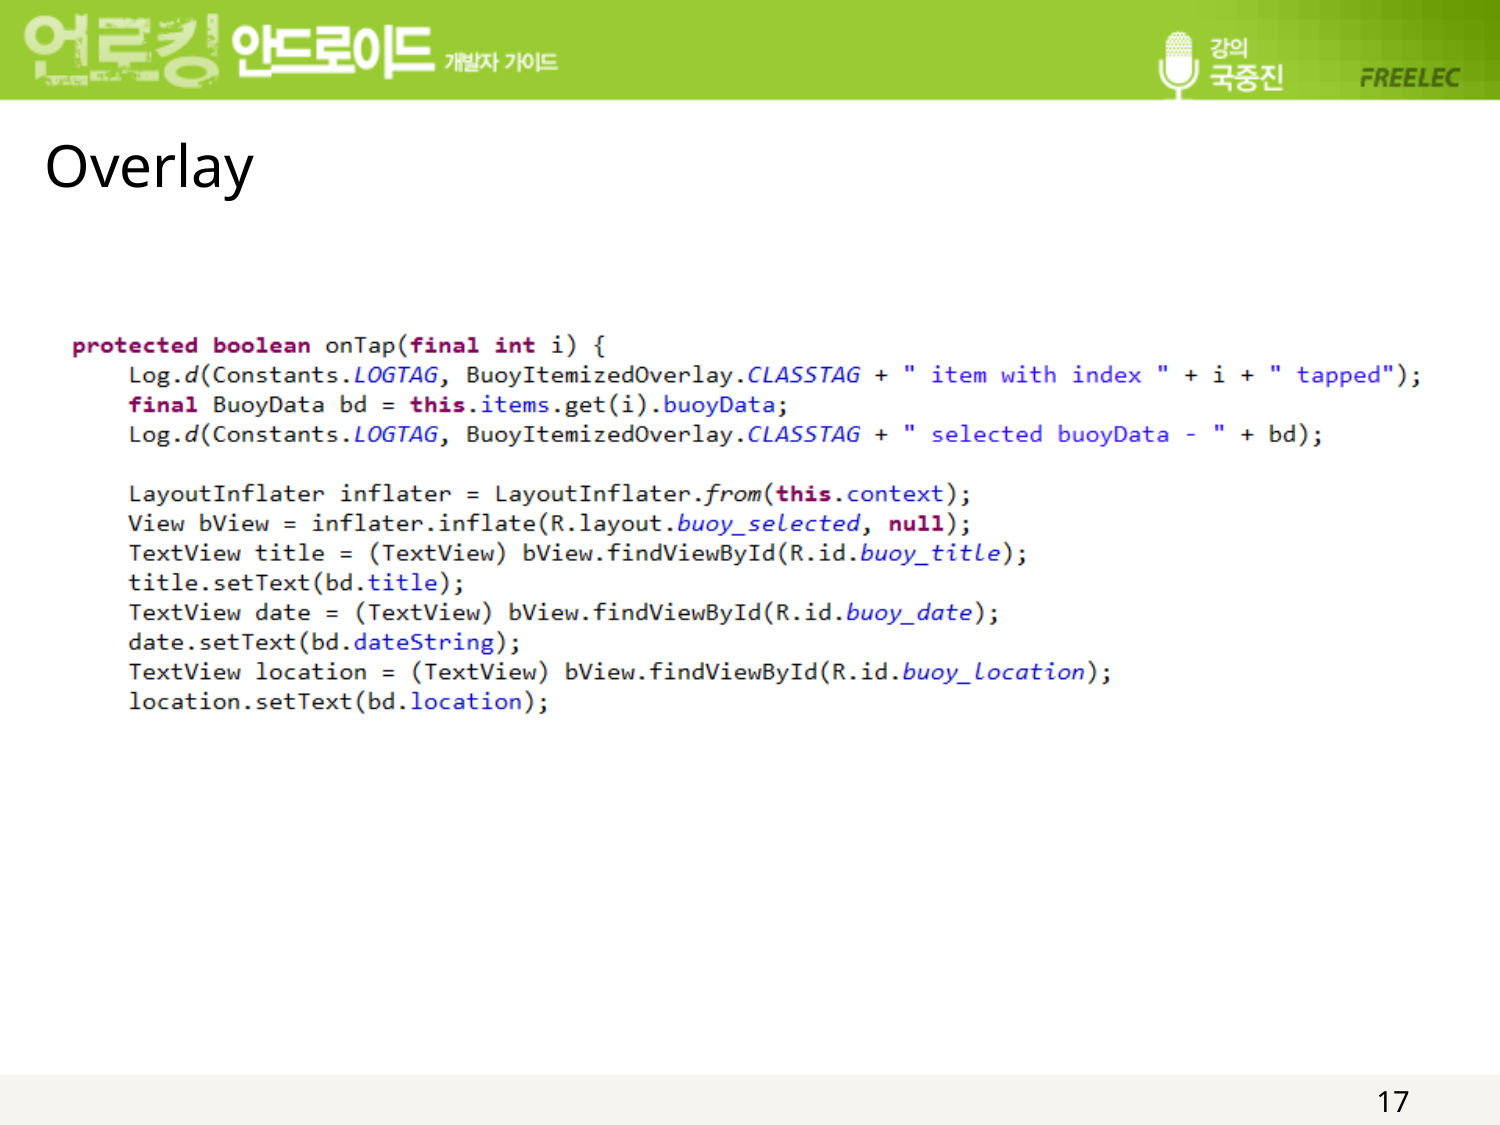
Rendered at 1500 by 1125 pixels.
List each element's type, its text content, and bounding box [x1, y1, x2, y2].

picture [0, 0, 1500, 1074]
slide_number 17 [1074, 1075, 1426, 1121]
title Overlay [29, 128, 1460, 200]
